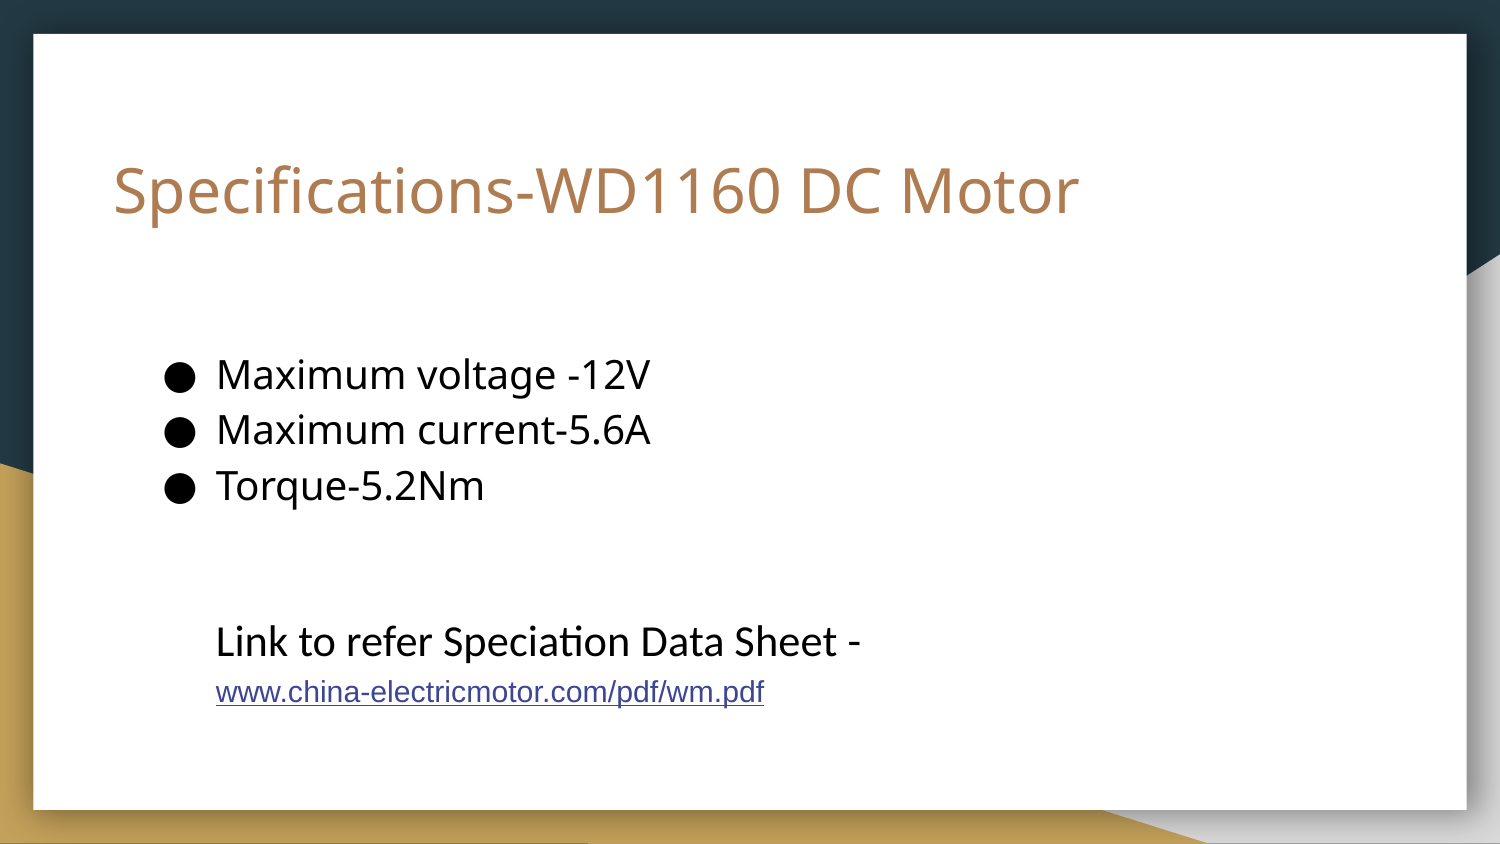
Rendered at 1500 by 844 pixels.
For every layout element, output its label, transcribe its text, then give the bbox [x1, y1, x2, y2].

list Maximum voltage -12V Maximum current-5.6A Torque-5.2Nm Link to refer Speciation Data Sheet - www.china-electricmotor.com/pdf/wm.pdf [134, 326, 1366, 729]
title Specifications-WD1160 DC Motor [98, 136, 1330, 293]
